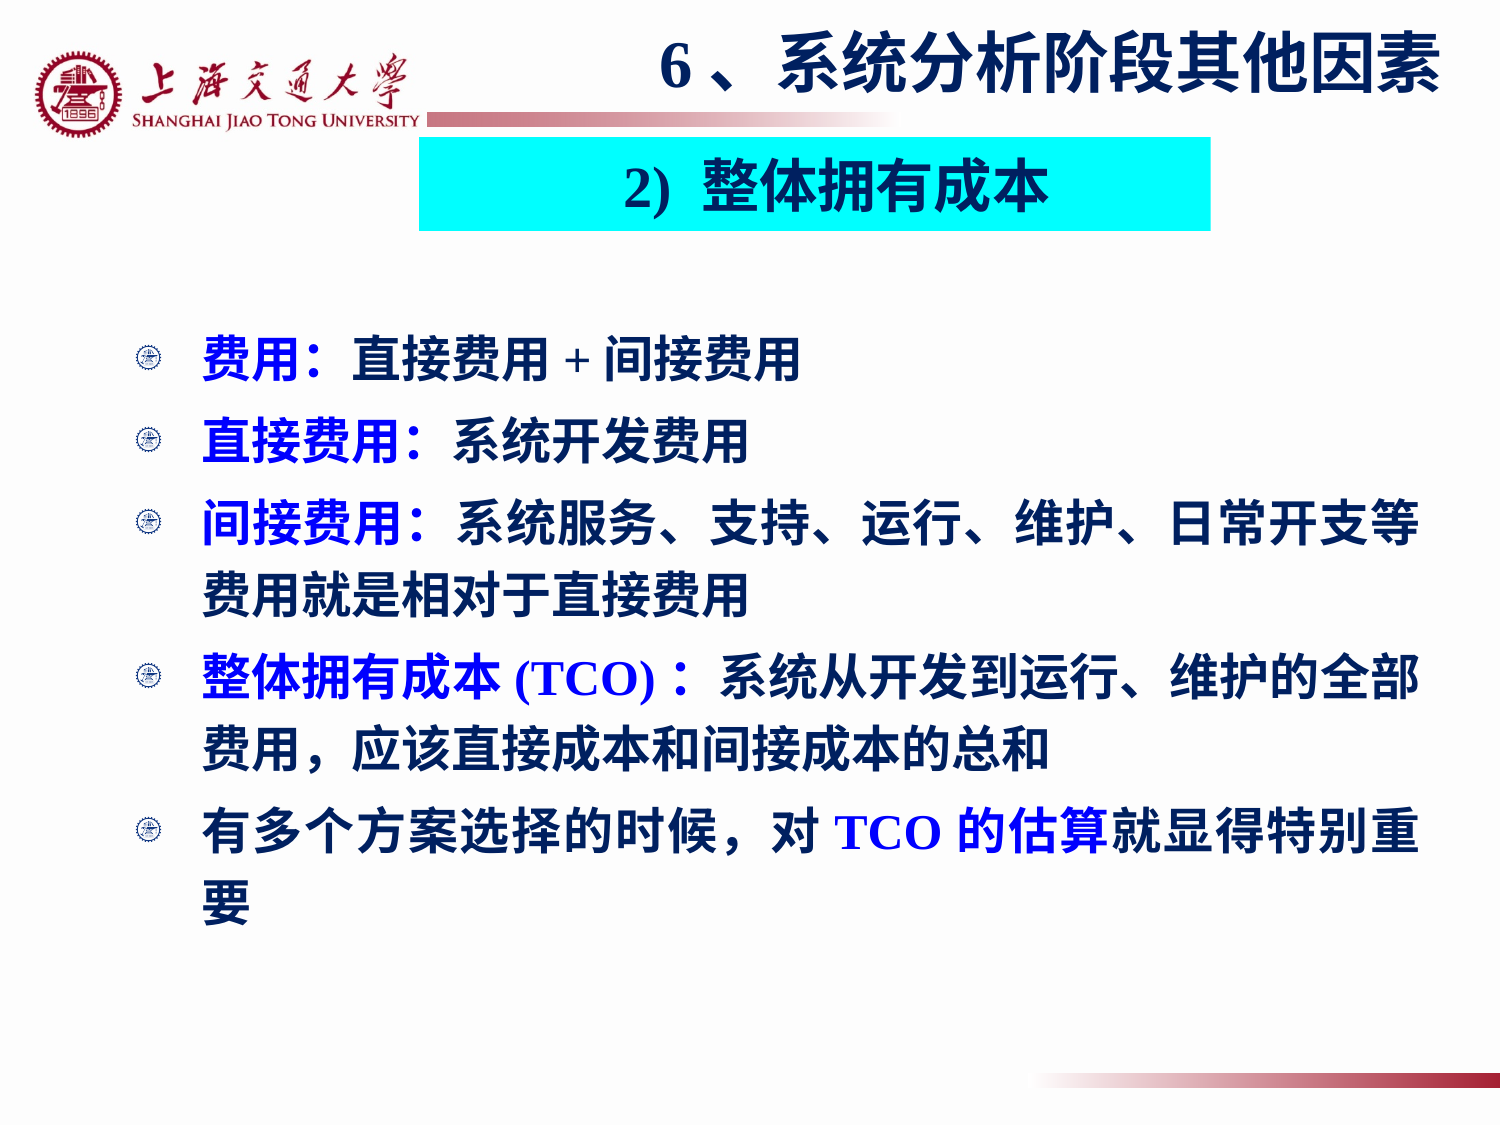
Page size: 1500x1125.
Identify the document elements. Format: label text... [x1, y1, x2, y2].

text_box 2) 整体拥有成本 [419, 137, 1211, 231]
list 费用：直接费用+间接费用 直接费用：系统开发费用 间接费用：系统服务、支持、运行、维护、日常开支等费用就是相对于直接费用 整体拥有成本(TCO)：系统从开发到运行、维护的全部费用，应该直接成本和间接成本的总和 有多个方案选择的时候，对TCO的估算就显得特别重要 [112, 307, 1436, 977]
picture [0, 0, 1500, 1125]
text_box 6、系统分析阶段其他因素 [182, 7, 1458, 116]
